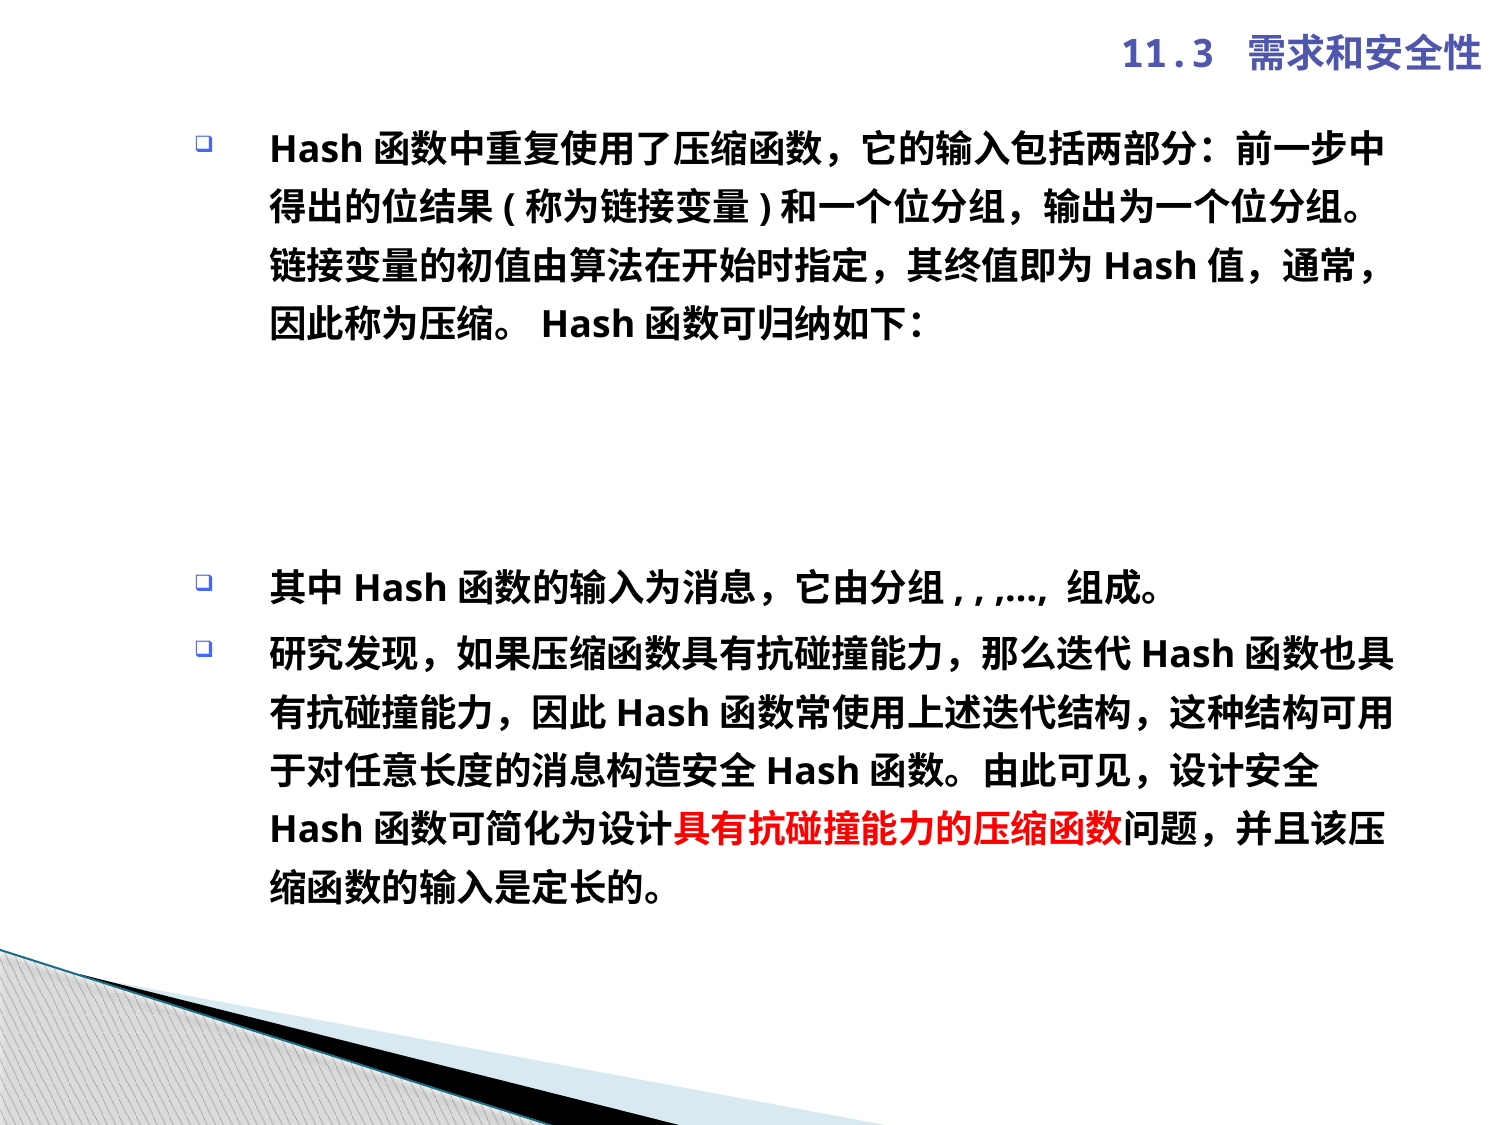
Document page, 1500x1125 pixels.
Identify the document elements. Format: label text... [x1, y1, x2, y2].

text_box 11.3 需求和安全性 [1104, 0, 1499, 104]
